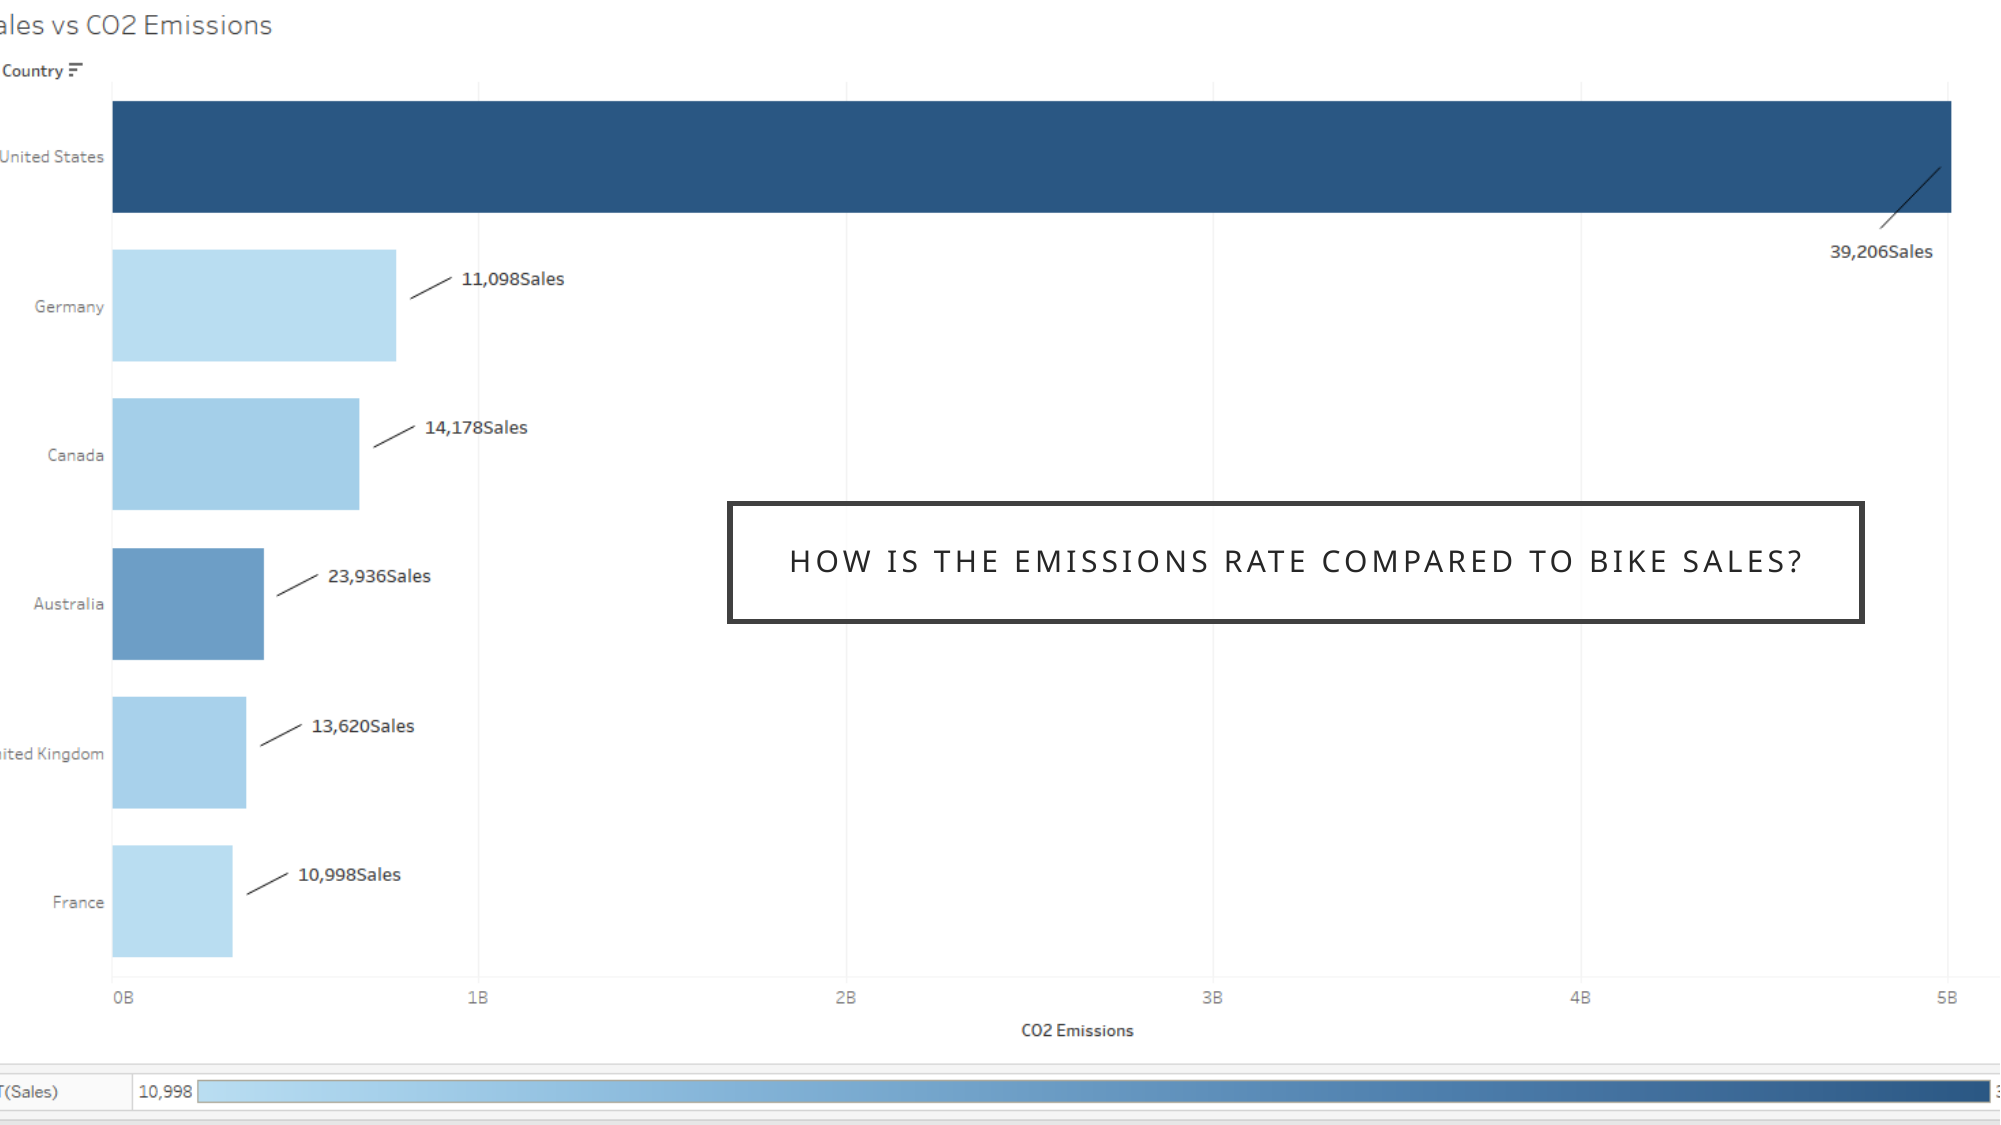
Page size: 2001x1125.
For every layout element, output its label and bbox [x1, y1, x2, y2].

list [0, 0, 2000, 1125]
